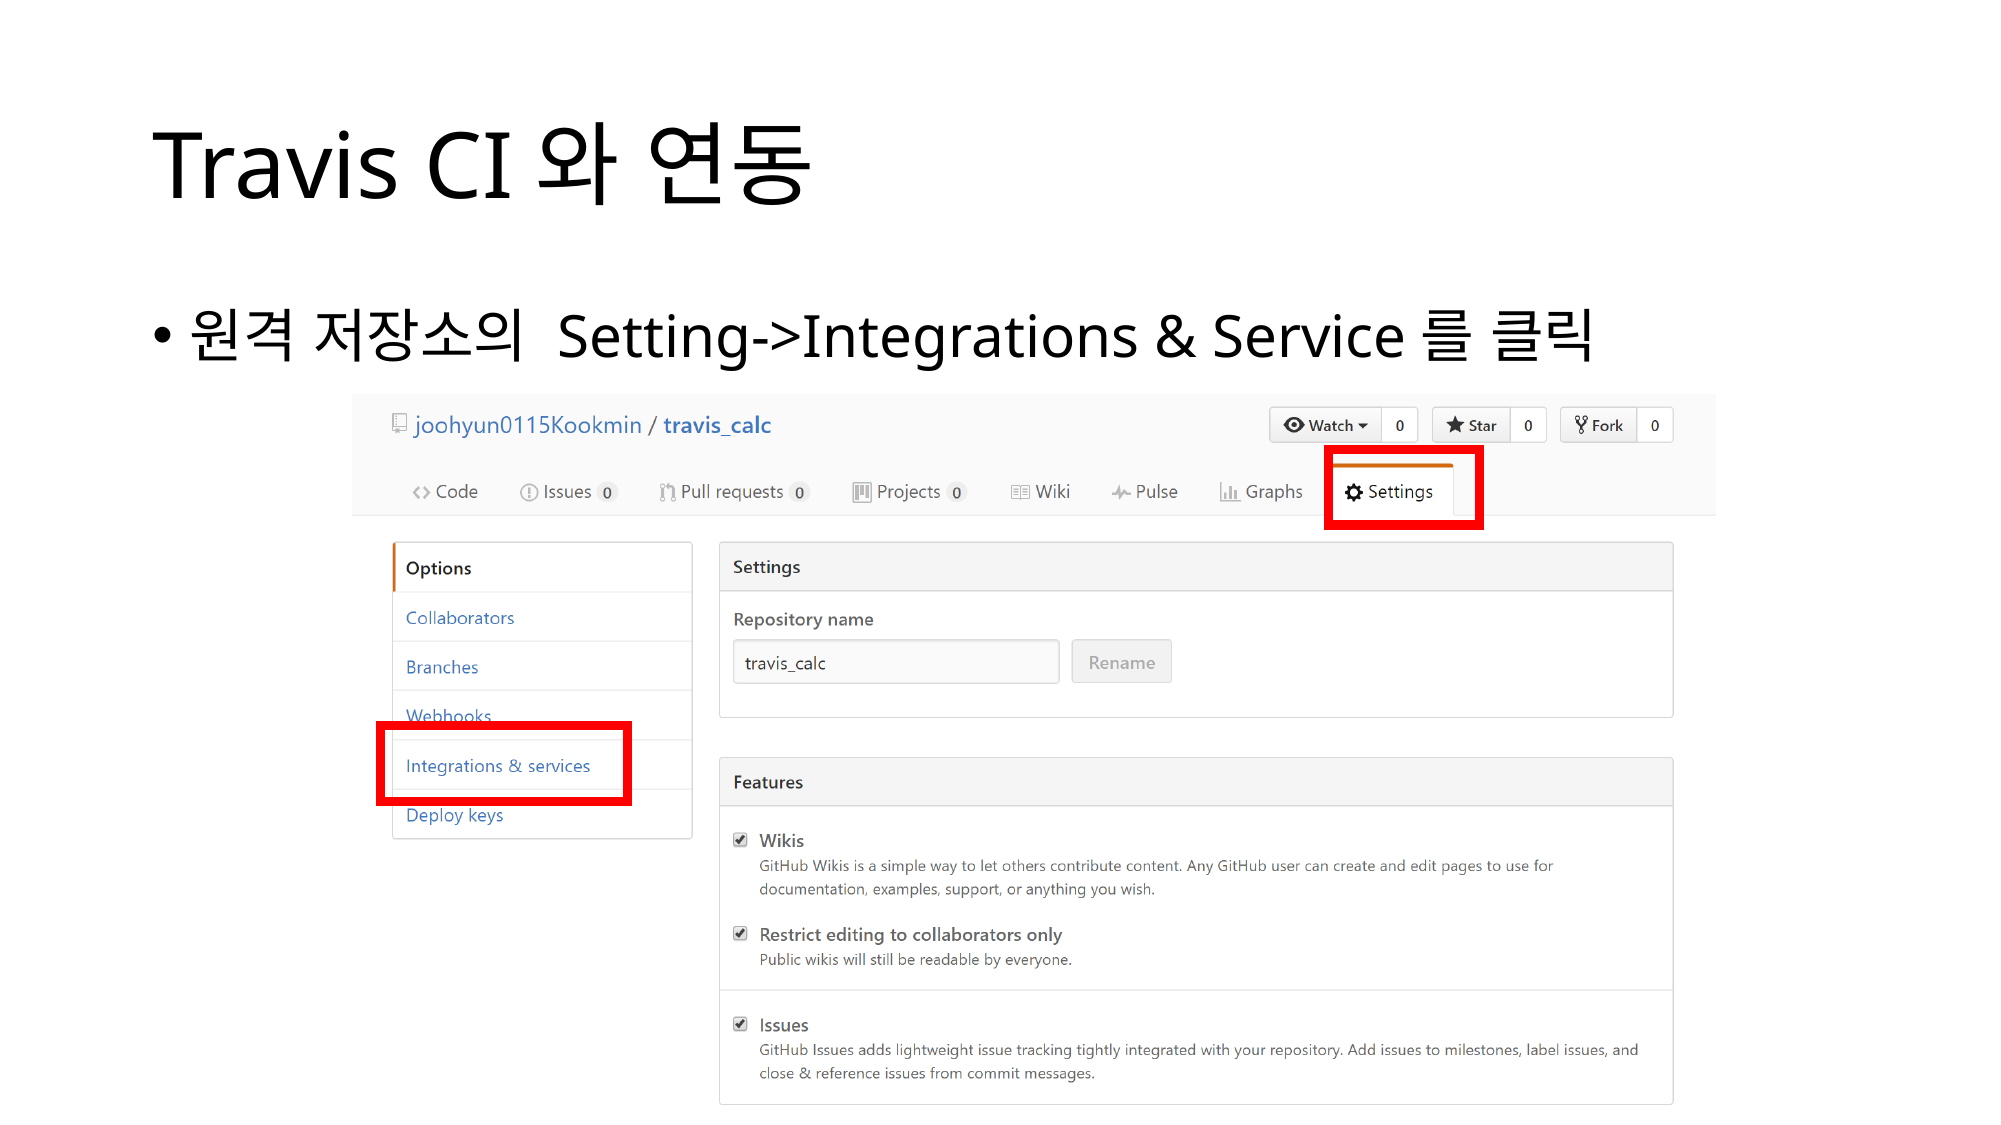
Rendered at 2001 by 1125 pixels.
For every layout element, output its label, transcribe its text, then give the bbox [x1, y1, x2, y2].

list 원격 저장소의 Setting->Integrations & Service를 클릭 [137, 299, 1863, 1014]
picture [352, 394, 1716, 1116]
title Travis CI와 연동 [137, 59, 1863, 278]
